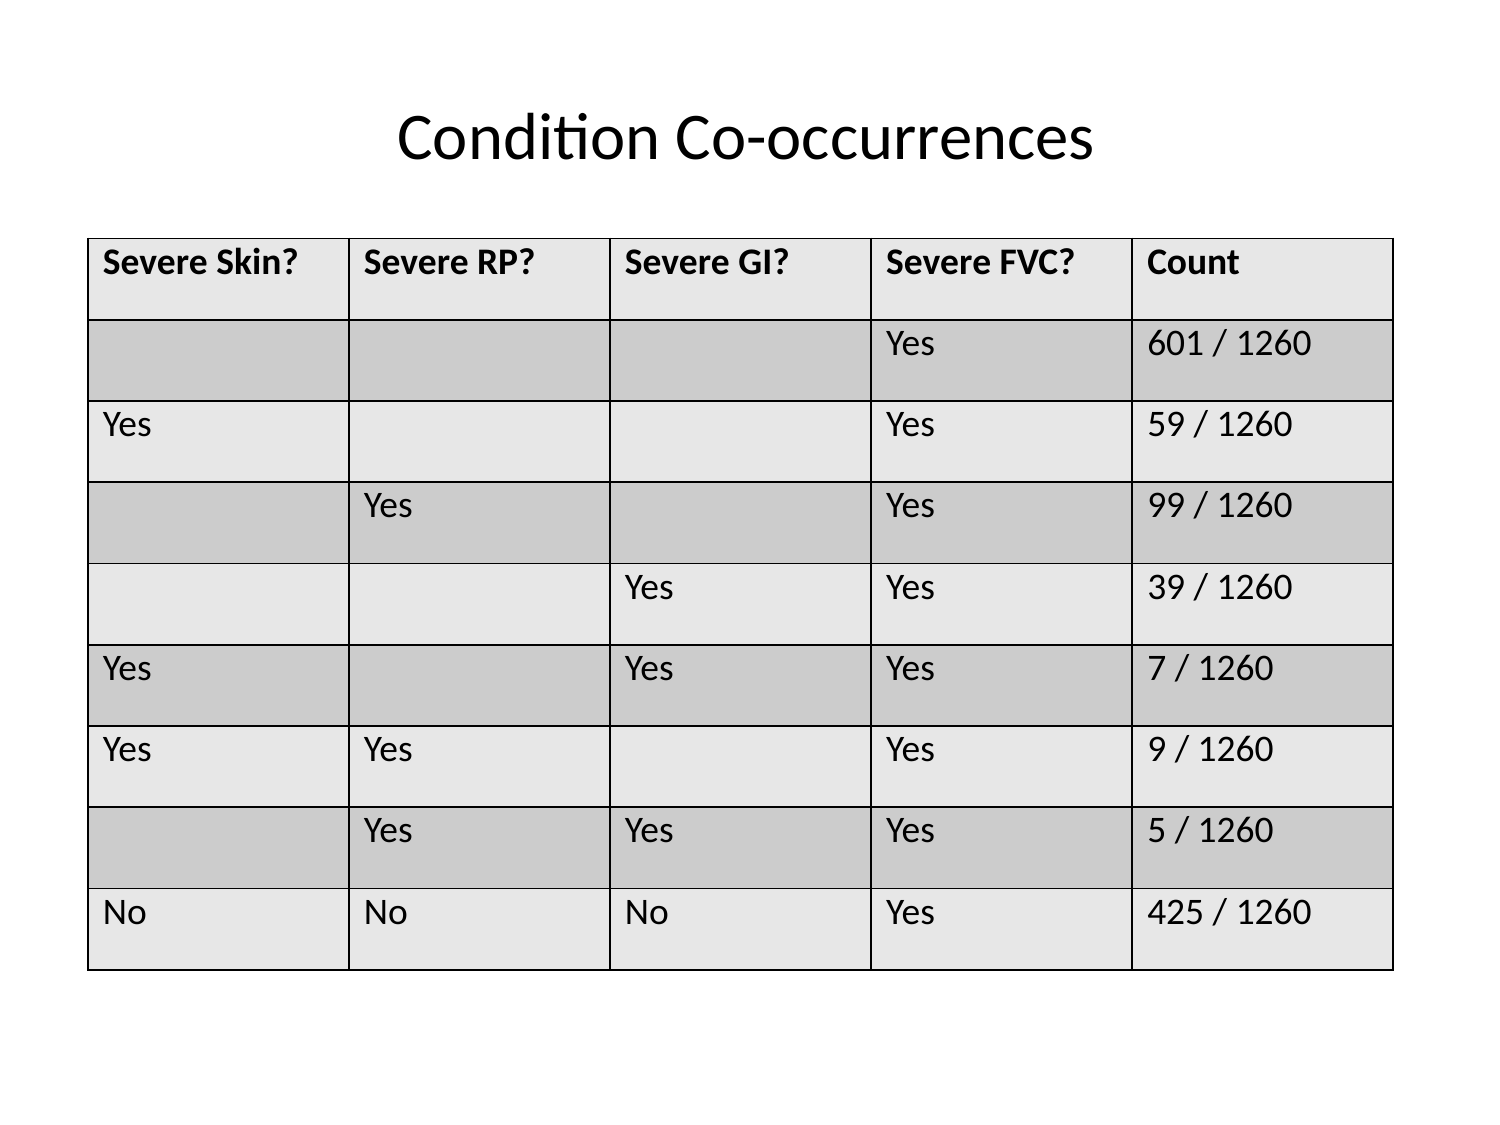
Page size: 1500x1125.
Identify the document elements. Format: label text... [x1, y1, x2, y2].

table_header Count [1133, 239, 1392, 319]
table_cell Yes [872, 483, 1131, 563]
table_cell No [89, 889, 348, 969]
table_cell Yes [350, 483, 609, 563]
table_cell Yes [872, 808, 1131, 888]
table_header Severe Skin? [89, 239, 348, 319]
table_cell No [611, 889, 870, 969]
table_cell [611, 727, 870, 806]
table_cell Yes [89, 402, 348, 481]
table_header Severe RP? [350, 239, 609, 319]
table_cell Yes [872, 402, 1131, 481]
table_cell Yes [89, 646, 348, 725]
table_cell 601 / 1260 [1133, 321, 1392, 400]
table_cell Yes [611, 808, 870, 888]
table_cell Yes [89, 727, 348, 806]
text_box Condition Co-occurrences [222, 85, 1271, 181]
table_cell 5 / 1260 [1133, 808, 1392, 888]
table_cell [350, 402, 609, 481]
table_cell [611, 483, 870, 563]
table_header Severe FVC? [872, 239, 1131, 319]
table_cell 7 / 1260 [1133, 646, 1392, 725]
table_cell Yes [872, 889, 1131, 969]
table_cell Yes [350, 808, 609, 888]
table_header Severe GI? [611, 239, 870, 319]
table_cell 425 / 1260 [1133, 889, 1392, 969]
table_cell Yes [872, 564, 1131, 644]
table_cell Yes [611, 564, 870, 644]
table_cell [89, 564, 348, 644]
table_cell No [350, 889, 609, 969]
table_cell Yes [611, 646, 870, 725]
table_cell [89, 483, 348, 563]
table_cell [350, 646, 609, 725]
table_cell 99 / 1260 [1133, 483, 1392, 563]
table_cell 59 / 1260 [1133, 402, 1392, 481]
table_cell [89, 321, 348, 400]
table_cell Yes [872, 321, 1131, 400]
table_cell 39 / 1260 [1133, 564, 1392, 644]
table_cell [350, 321, 609, 400]
table_cell Yes [872, 646, 1131, 725]
table_cell Yes [350, 727, 609, 806]
table_cell [611, 321, 870, 400]
table_cell [611, 402, 870, 481]
table_cell 9 / 1260 [1133, 727, 1392, 806]
table_cell [350, 564, 609, 644]
table_cell Yes [872, 727, 1131, 806]
table_cell [89, 808, 348, 888]
